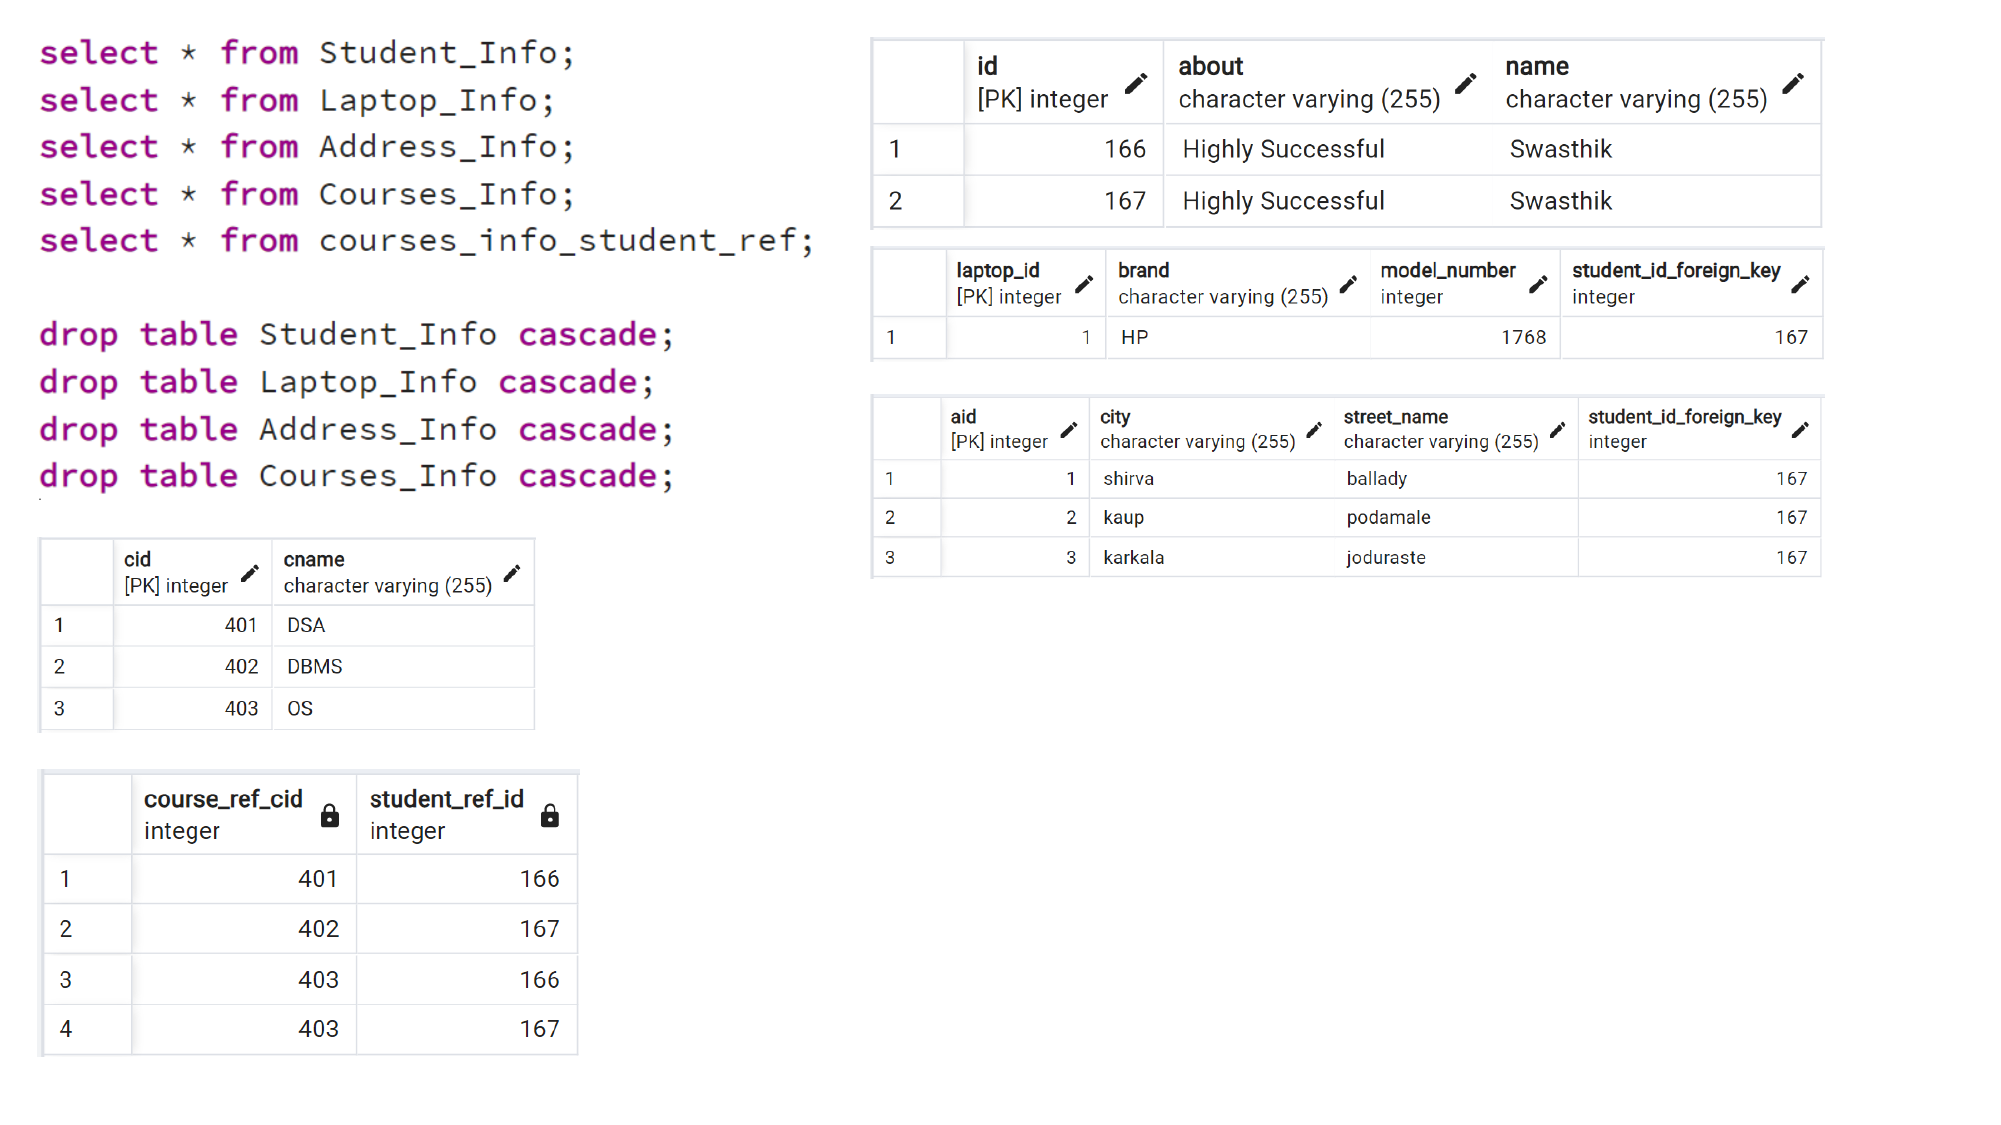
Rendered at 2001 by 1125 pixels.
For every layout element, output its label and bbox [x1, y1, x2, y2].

picture [37, 536, 536, 733]
picture [870, 394, 1825, 579]
picture [36, 768, 581, 1058]
picture [870, 246, 1825, 362]
picture [870, 37, 1825, 230]
list [37, 37, 837, 501]
